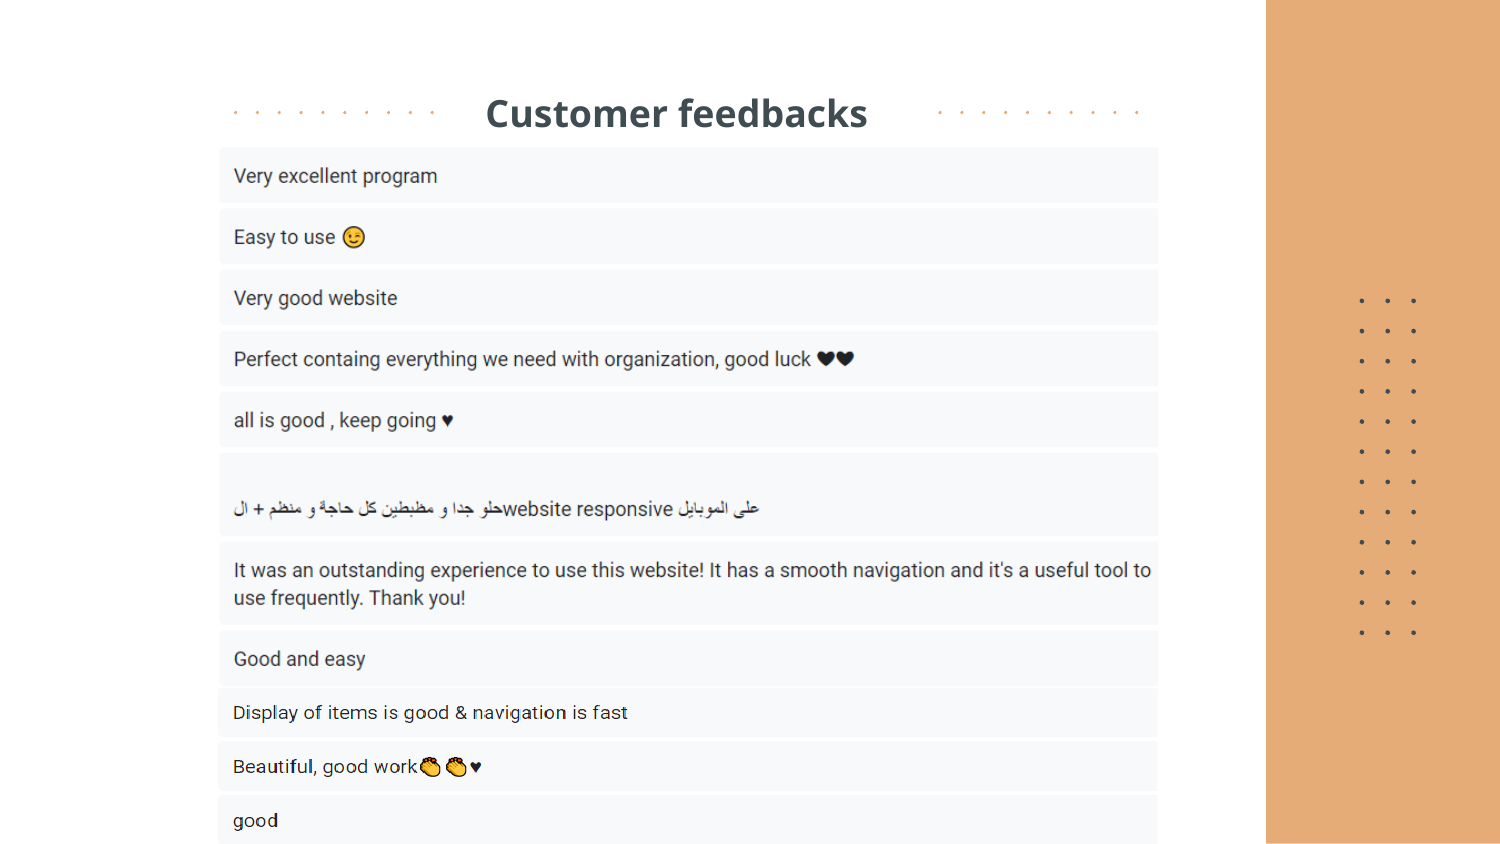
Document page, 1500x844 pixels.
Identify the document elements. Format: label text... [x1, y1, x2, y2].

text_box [938, 110, 1140, 115]
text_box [1358, 298, 1417, 636]
text_box [1266, 0, 1500, 844]
picture [215, 143, 1158, 844]
title Customer feedbacks [205, 75, 1148, 154]
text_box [233, 110, 435, 115]
